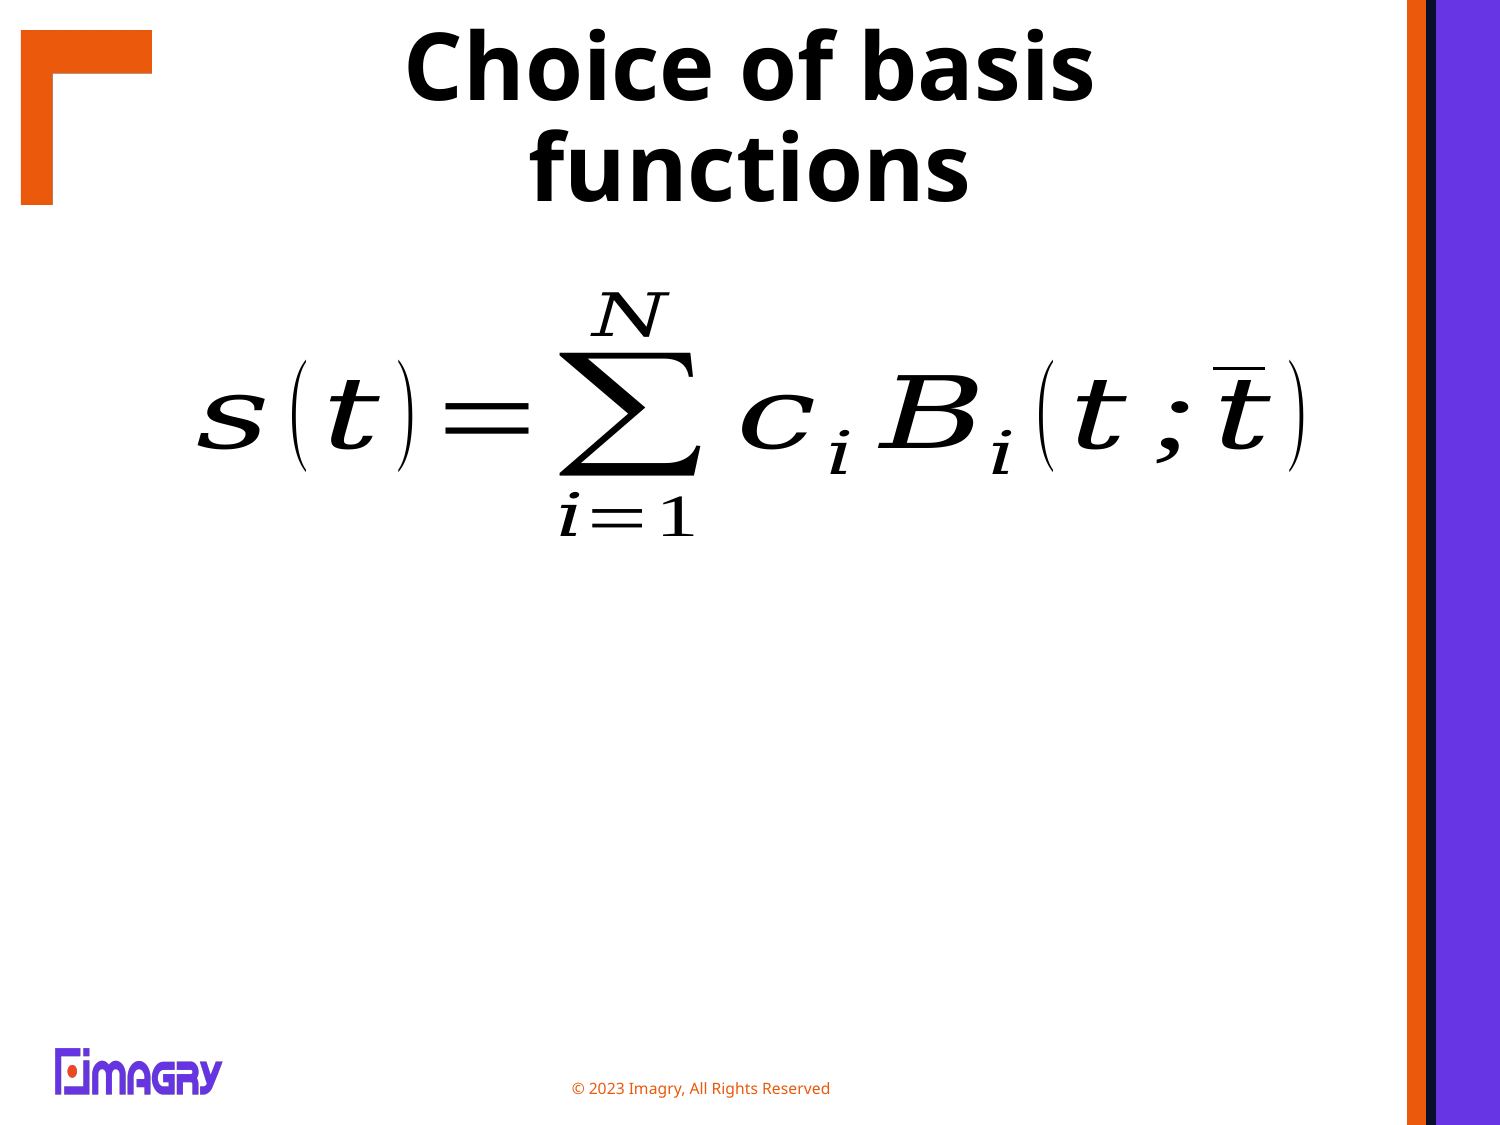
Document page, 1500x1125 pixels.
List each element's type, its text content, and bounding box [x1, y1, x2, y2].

picture [51, 1042, 228, 1103]
title Choice of basis functions [187, 64, 1313, 230]
picture [20, 30, 152, 205]
